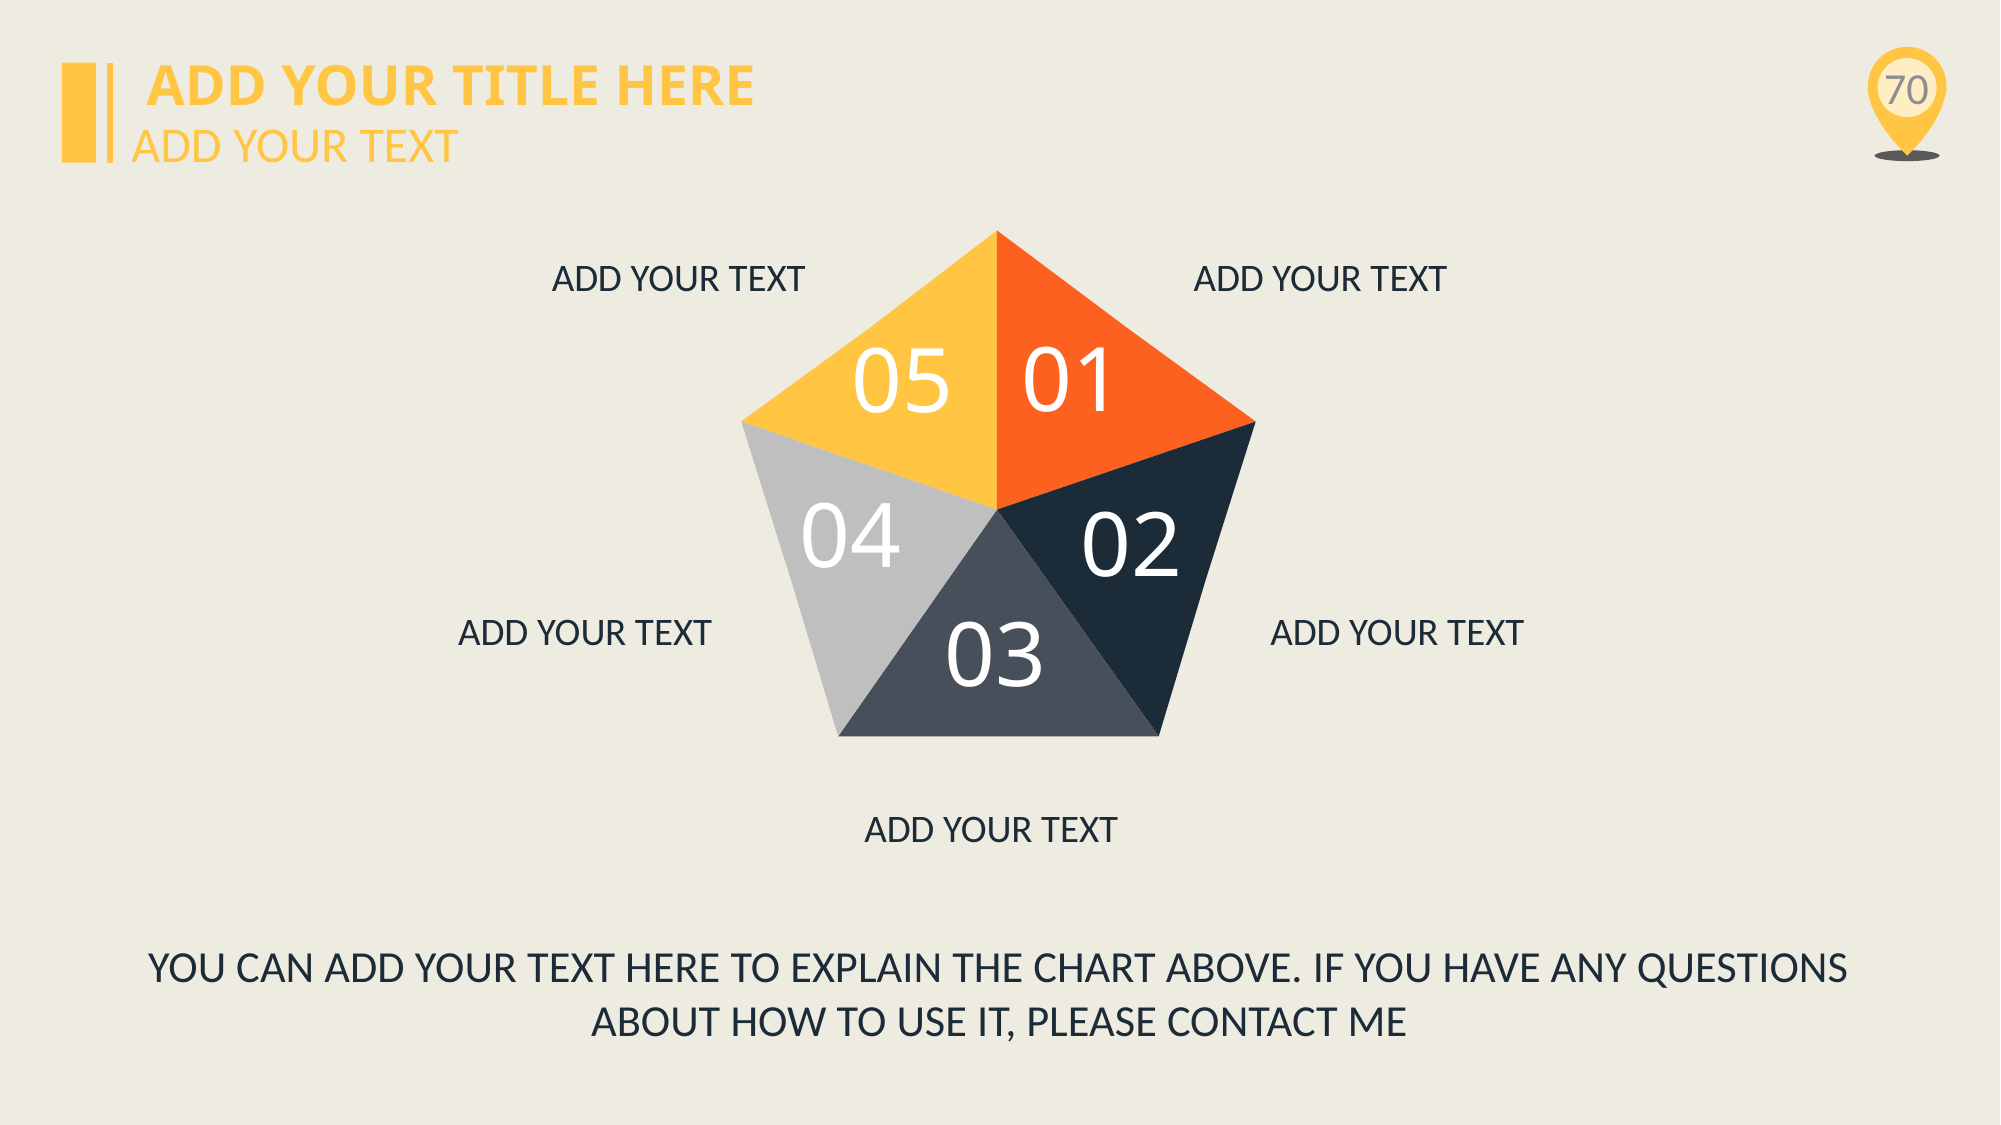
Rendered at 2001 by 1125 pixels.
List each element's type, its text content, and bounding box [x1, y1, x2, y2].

text_box ADD YOUR TEXT [537, 245, 739, 307]
text_box ADD YOUR TEXT [1262, 245, 1477, 307]
text_box ADD YOUR TITLE HERE [131, 42, 772, 125]
text_box ADD YOUR TEXT [116, 104, 474, 180]
text_box [60, 61, 98, 165]
text_box ADD YOUR TEXT [443, 599, 739, 661]
text_box ADD YOUR TEXT [849, 796, 1148, 858]
text_box ADD YOUR TEXT [1262, 599, 1554, 661]
text_box YOU CAN ADD YOUR TEXT HERE TO EXPLAIN THE CHART ABOVE. IF YOU HAVE ANY QUESTIONS ABOUT HOW TO USE IT, PLEASE CONTACT ME [119, 930, 1881, 1053]
slide_number 70 [1673, 57, 2000, 118]
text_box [744, 227, 1256, 740]
